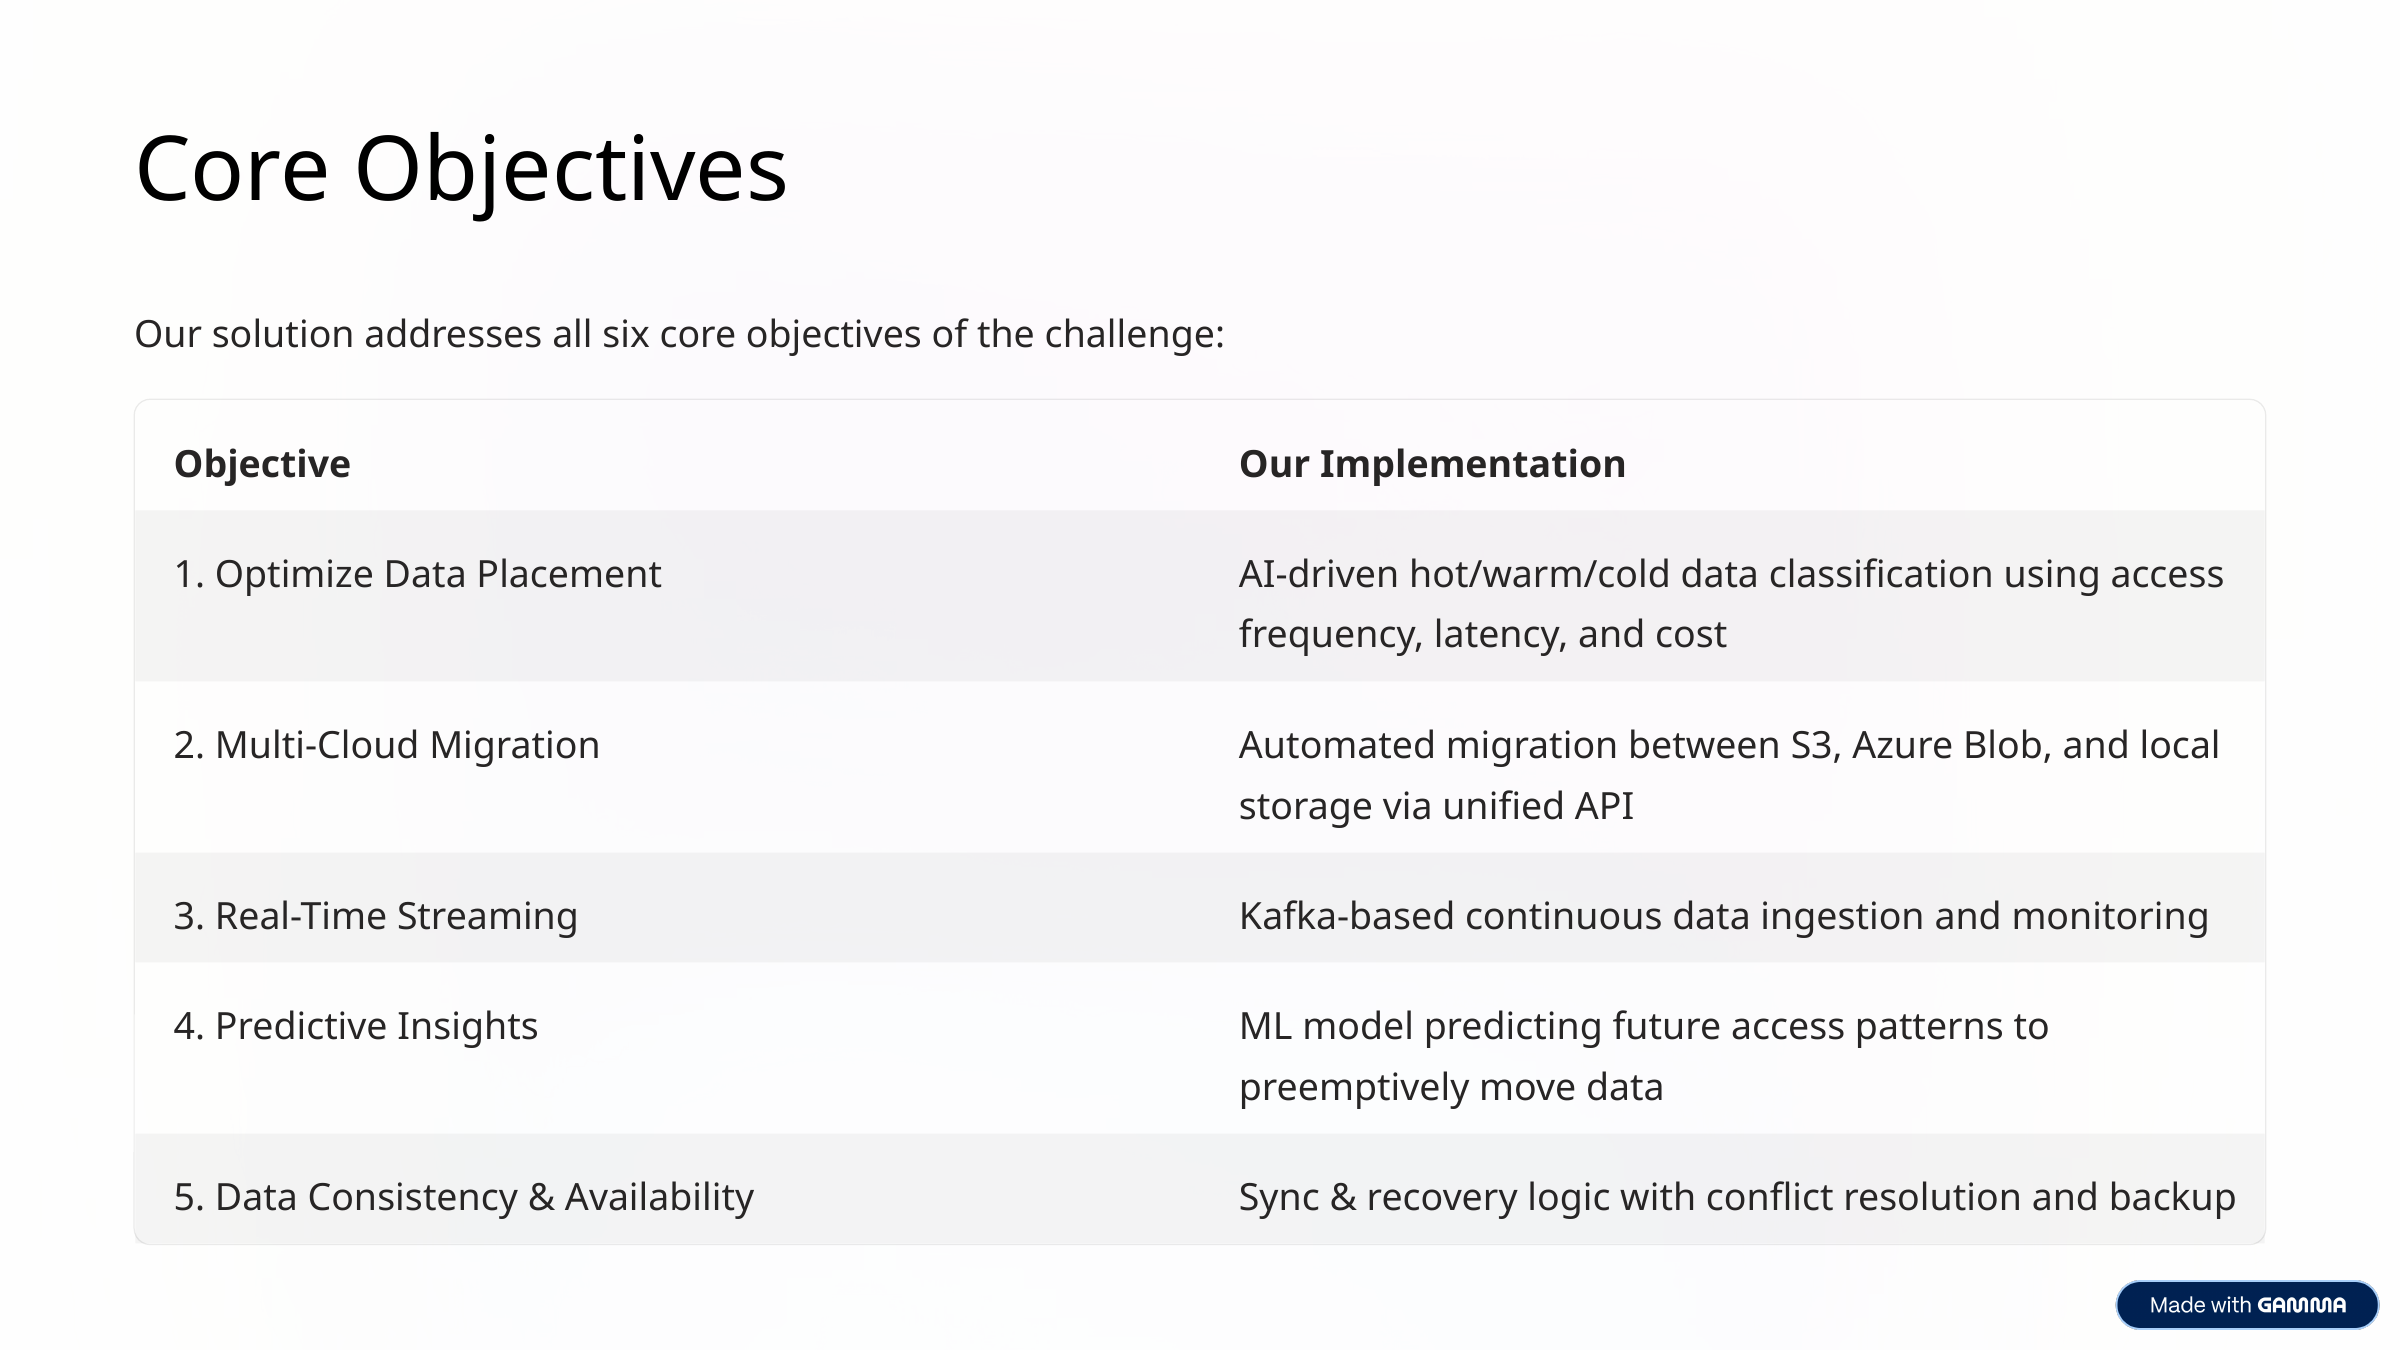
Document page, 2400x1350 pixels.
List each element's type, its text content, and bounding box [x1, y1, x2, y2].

text_box ML model predicting future access patterns to preemptively move data [1238, 986, 2227, 1110]
text_box Our Implementation [1238, 424, 2227, 487]
text_box Automated migration between S3, Azure Blob, and local storage via unified API [1238, 705, 2227, 829]
text_box 5. Data Consistency & Availability [173, 1157, 1161, 1220]
text_box 3. Real-Time Streaming [173, 876, 1161, 939]
text_box [135, 962, 2265, 1133]
text_box [135, 852, 2265, 962]
text_box Objective [173, 424, 1161, 487]
text_box [135, 681, 2265, 852]
text_box Sync & recovery logic with conflict resolution and backup [1238, 1157, 2227, 1220]
text_box Kafka-based continuous data ingestion and monitoring [1238, 876, 2227, 939]
text_box 2. Multi-Cloud Migration [173, 705, 1161, 767]
text_box AI-driven hot/warm/cold data classification using access frequency, latency, and cost [1238, 534, 2227, 658]
text_box 4. Predictive Insights [173, 986, 1161, 1048]
text_box [135, 400, 2265, 510]
text_box Core Objectives [134, 105, 1037, 219]
text_box [135, 510, 2265, 681]
text_box 1. Optimize Data Placement [173, 534, 1161, 596]
text_box [135, 1133, 2265, 1244]
picture [2106, 1271, 2389, 1339]
text_box Our solution addresses all six core objectives of the challenge: [134, 294, 2266, 357]
